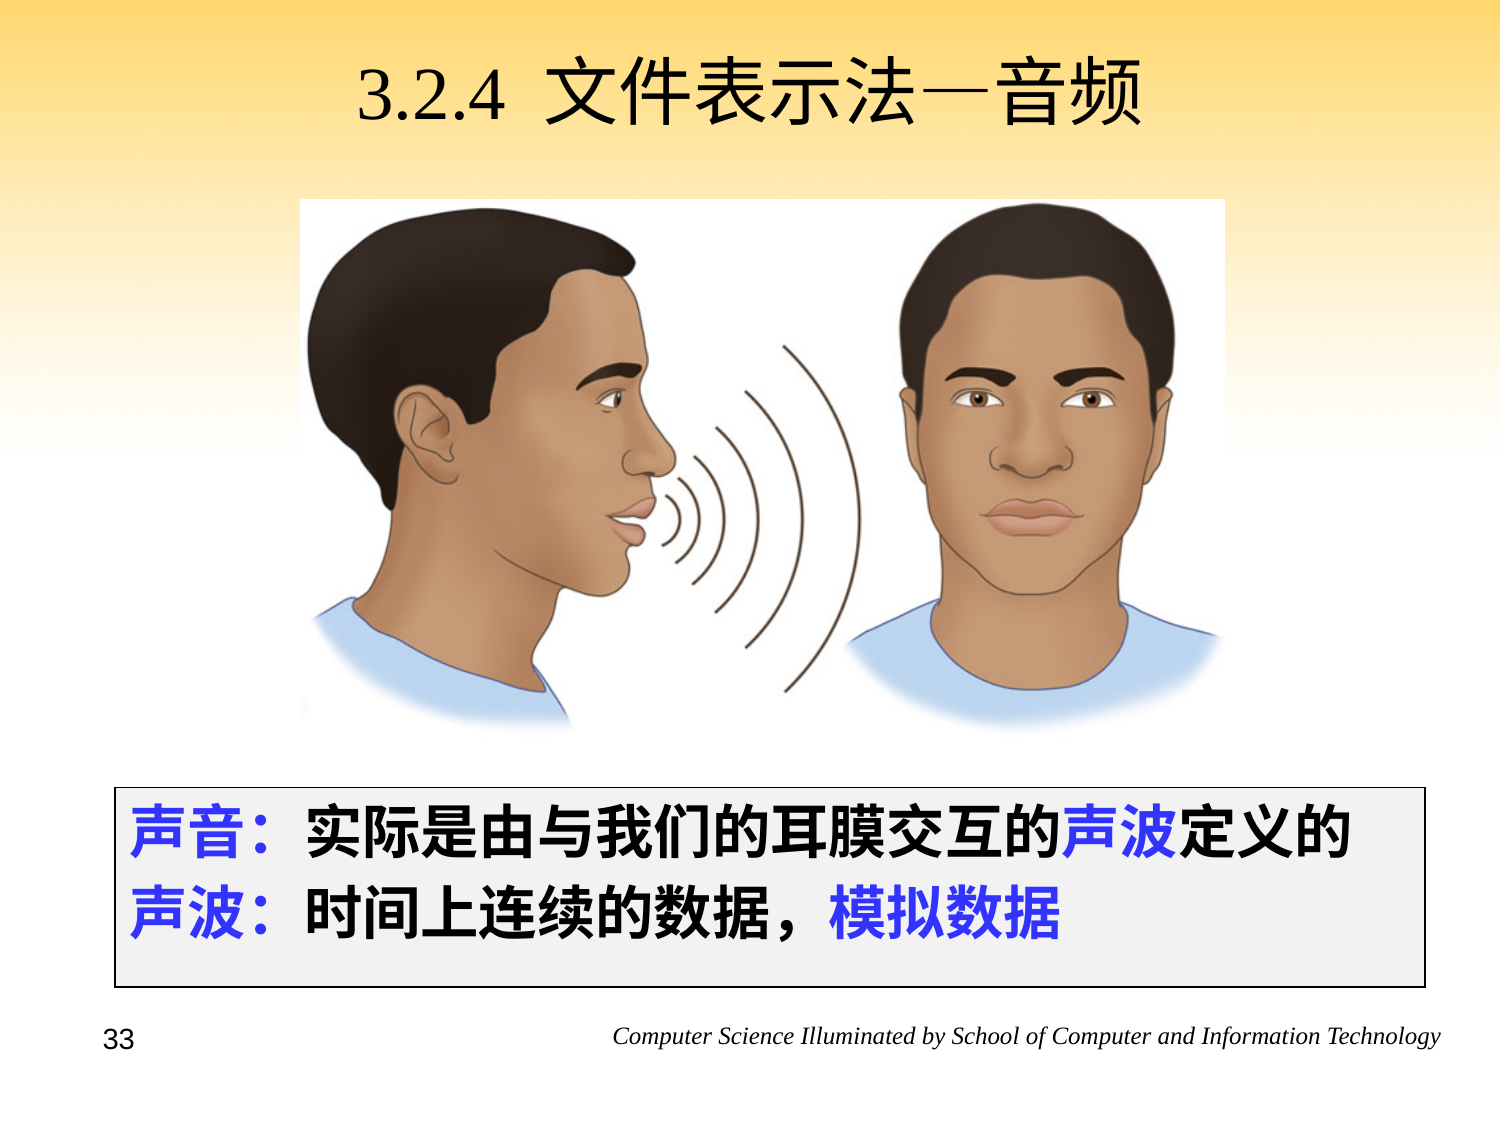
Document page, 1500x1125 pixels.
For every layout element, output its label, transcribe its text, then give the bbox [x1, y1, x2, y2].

slide_number 33 [75, 1012, 150, 1066]
picture [0, 0, 1500, 1125]
text_box 3.2.4 文件表示法—音频 [74, 3, 1425, 175]
text_box 声音：实际是由与我们的耳膜交互的声波定义的 声波：时间上连续的数据，模拟数据 [114, 787, 1425, 987]
